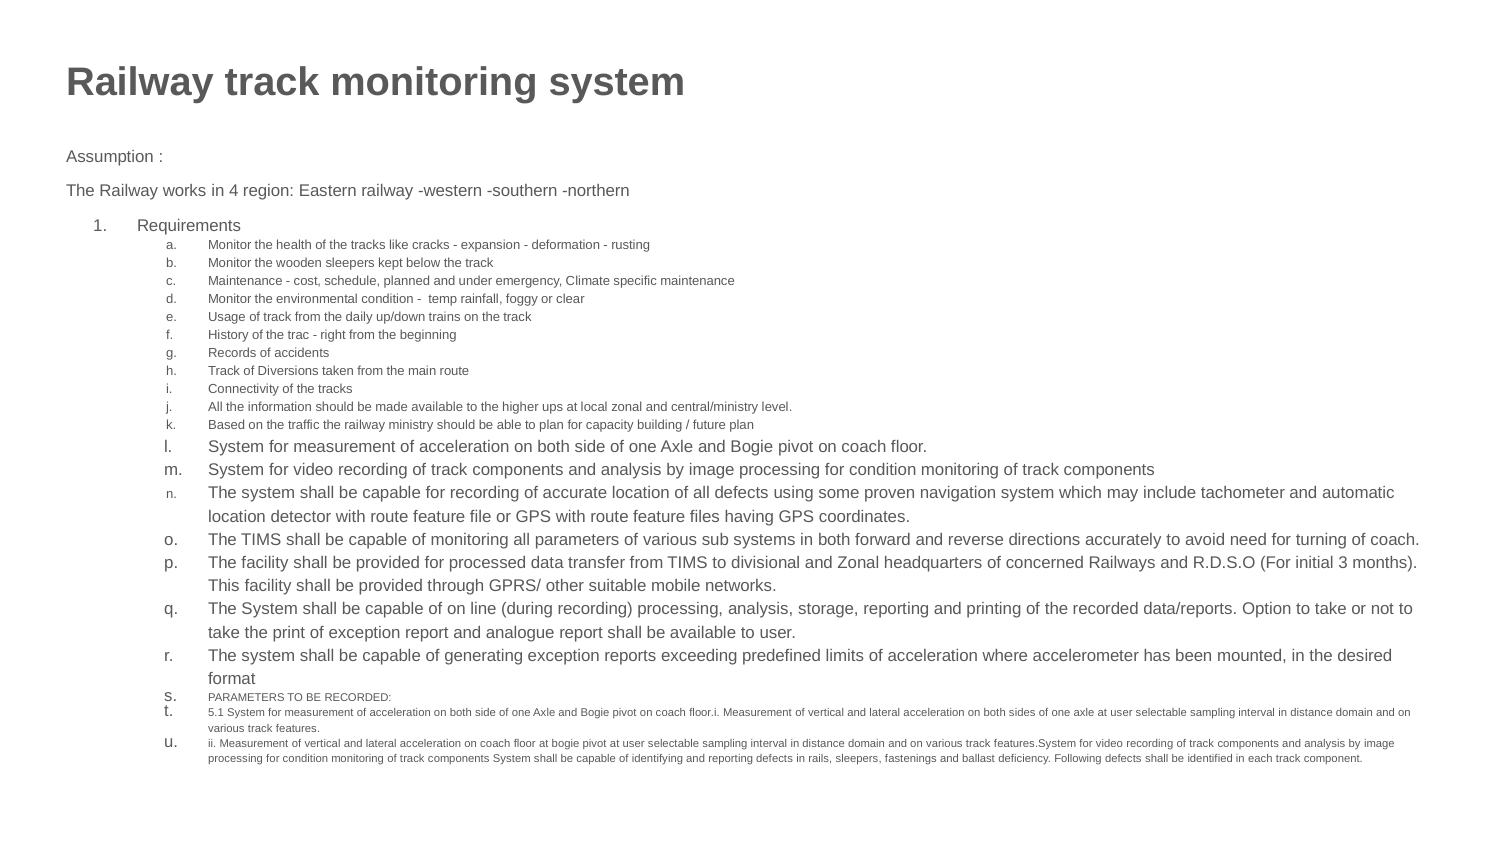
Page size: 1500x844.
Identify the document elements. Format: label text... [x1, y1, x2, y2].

title Railway track monitoring system [51, 33, 1449, 127]
list Assumption : The Railway works in 4 region: Eastern railway -western -southern -northern Requirements Monitor the health of the tracks like cracks - expansion - deformation - rusting Monitor the wooden sleepers kept below the track Maintenance - cost, schedule, planned and under emergency, Climate specific maintenance Monitor the environmental condition - temp rainfall, foggy or clear Usage of track from the daily up/down trains on the track History of the trac - right from the beginning Records of accidents Track of Diversions taken from the main route Connectivity of the tracks All the information should be made available to the higher ups at local zonal and central/ministry level. Based on the traffic the railway ministry should be able to plan for capacity building / future plan System for measurement of acceleration on both side of one Axle and Bogie pivot on coach floor. System for video recording of track components and analysis by image processing for condition monitoring of track components The system shall be capable for recording of accurate location of all defects using some proven navigation system which may include tachometer and automatic location detector with route feature file or GPS with route feature files having GPS coordinates. The TIMS shall be capable of monitoring all parameters of various sub systems in both forward and reverse directions accurately to avoid need for turning of coach. The facility shall be provided for processed data transfer from TIMS to divisional and Zonal headquarters of concerned Railways and R.D.S.O (For initial 3 months). This facility shall be provided through GPRS/ other suitable mobile networks. The System shall be capable of on line (during recording) processing, analysis, storage, reporting and printing of the recorded data/reports. Option to take or not to take the print of exception report and analogue report shall be available to user. The system shall be capable of generating exception reports exceeding predefined limits of acceleration where accelerometer has been mounted, in the desired format PARAMETERS TO BE RECORDED: 5.1 System for measurement of acceleration on both side of one Axle and Bogie pivot on coach floor.i. Measurement of vertical and lateral acceleration on both sides of one axle at user selectable sampling interval in distance domain and on various track features. ii. Measurement of vertical and lateral acceleration on coach floor at bogie pivot at user selectable sampling interval in distance domain and on various track features.System for video recording of track components and analysis by image processing for condition monitoring of track components System shall be capable of identifying and reporting defects in rails, sleepers, fastenings and ballast deficiency. Following defects shall be identified in each track component. [51, 127, 1449, 817]
